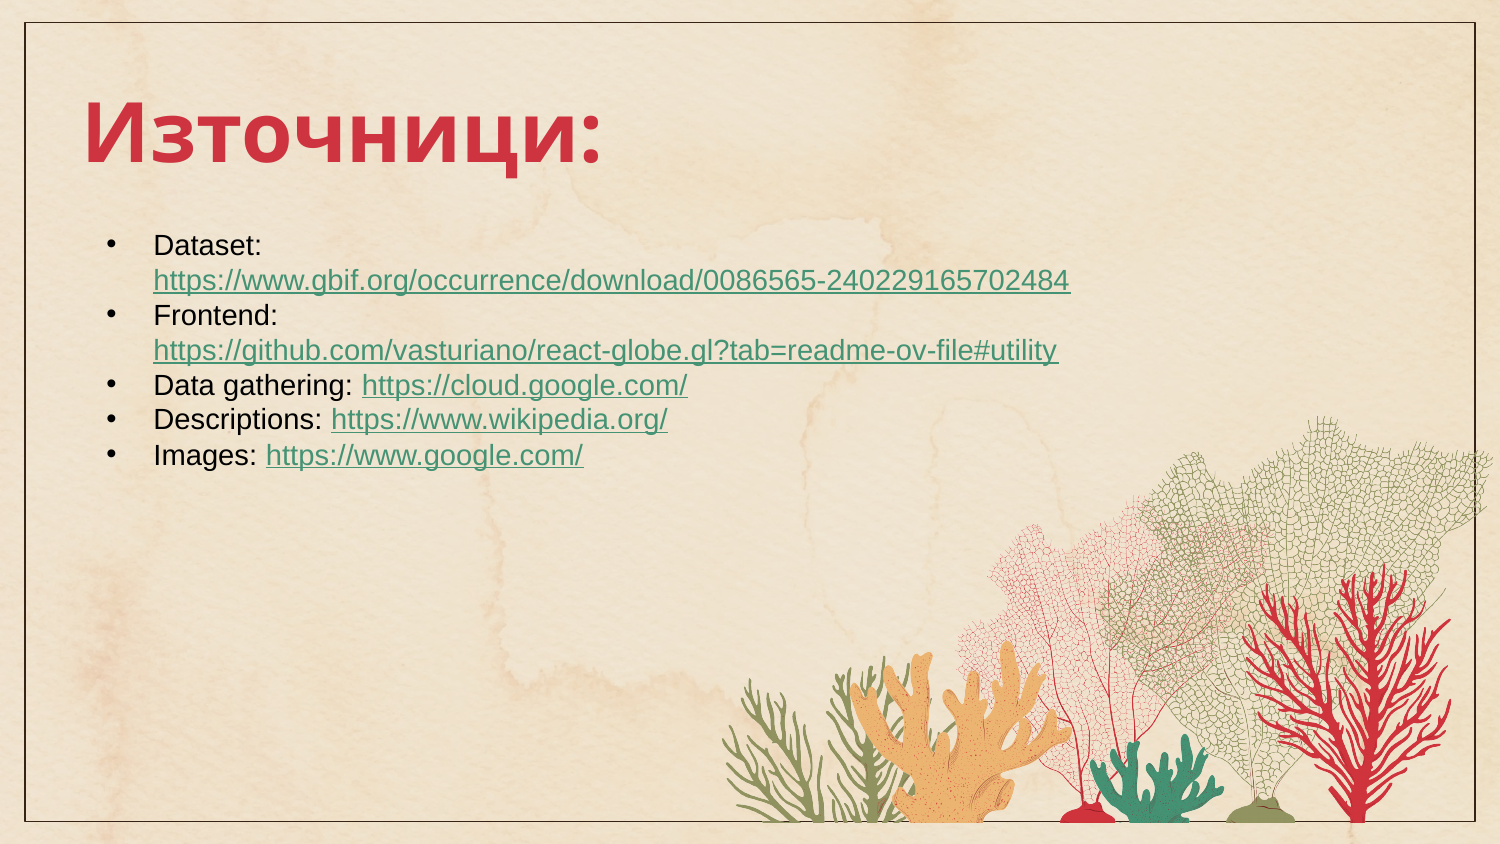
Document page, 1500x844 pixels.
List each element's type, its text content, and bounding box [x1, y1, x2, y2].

text_box Dataset: https://www.gbif.org/occurrence/download/0086565-240229165702484 Frontend: https://github.com/vasturiano/react-globe.gl?tab=readme-ov-file#utility Data gathering: https://cloud.google.com/ Descriptions: https://www.wikipedia.org/ Images: https://www.google.com/ [91, 218, 1100, 479]
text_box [676, 392, 1500, 824]
text_box Източници: [14, 55, 671, 194]
